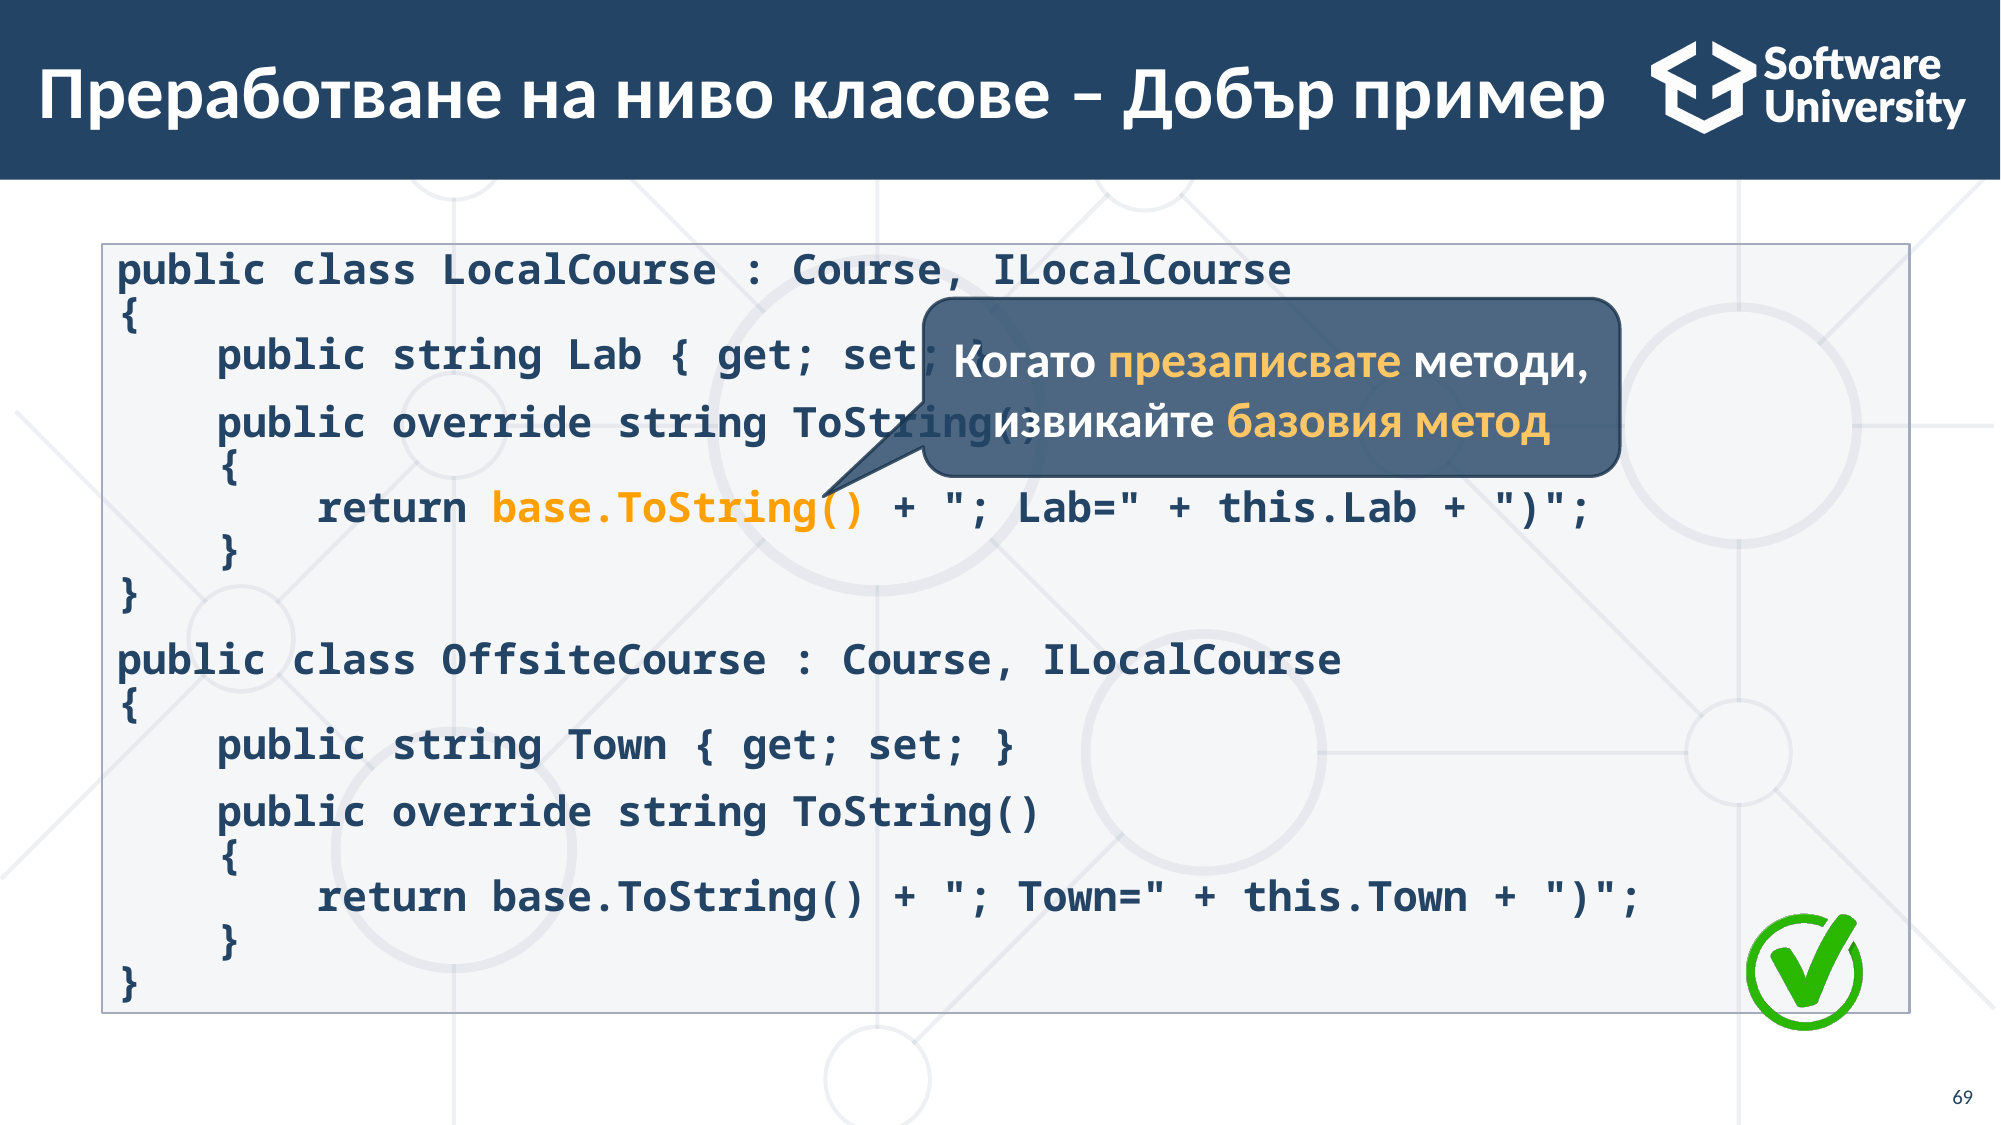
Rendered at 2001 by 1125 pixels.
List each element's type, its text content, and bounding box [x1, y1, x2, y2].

text_box public class LocalCourse : Course, ILocalCourse { public string Lab { get; set; } public override string ToString() { return base.ToString() + "; Lab=" + this.Lab + ")"; } } public class OffsiteCourse : Course, ILocalCourse { public string Town { get; set; } public override string ToString() { return base.ToString() + "; Town=" + this.Town + ")"; } } [102, 243, 1910, 1013]
text_box Когато презаписвате методи, извикайте базовия метод [821, 296, 1623, 499]
picture [1654, 41, 1966, 134]
slide_number 69 [1927, 1067, 1989, 1117]
picture [1743, 904, 1878, 1036]
title Преработване на ниво класове – Добър пример [21, 16, 1654, 162]
